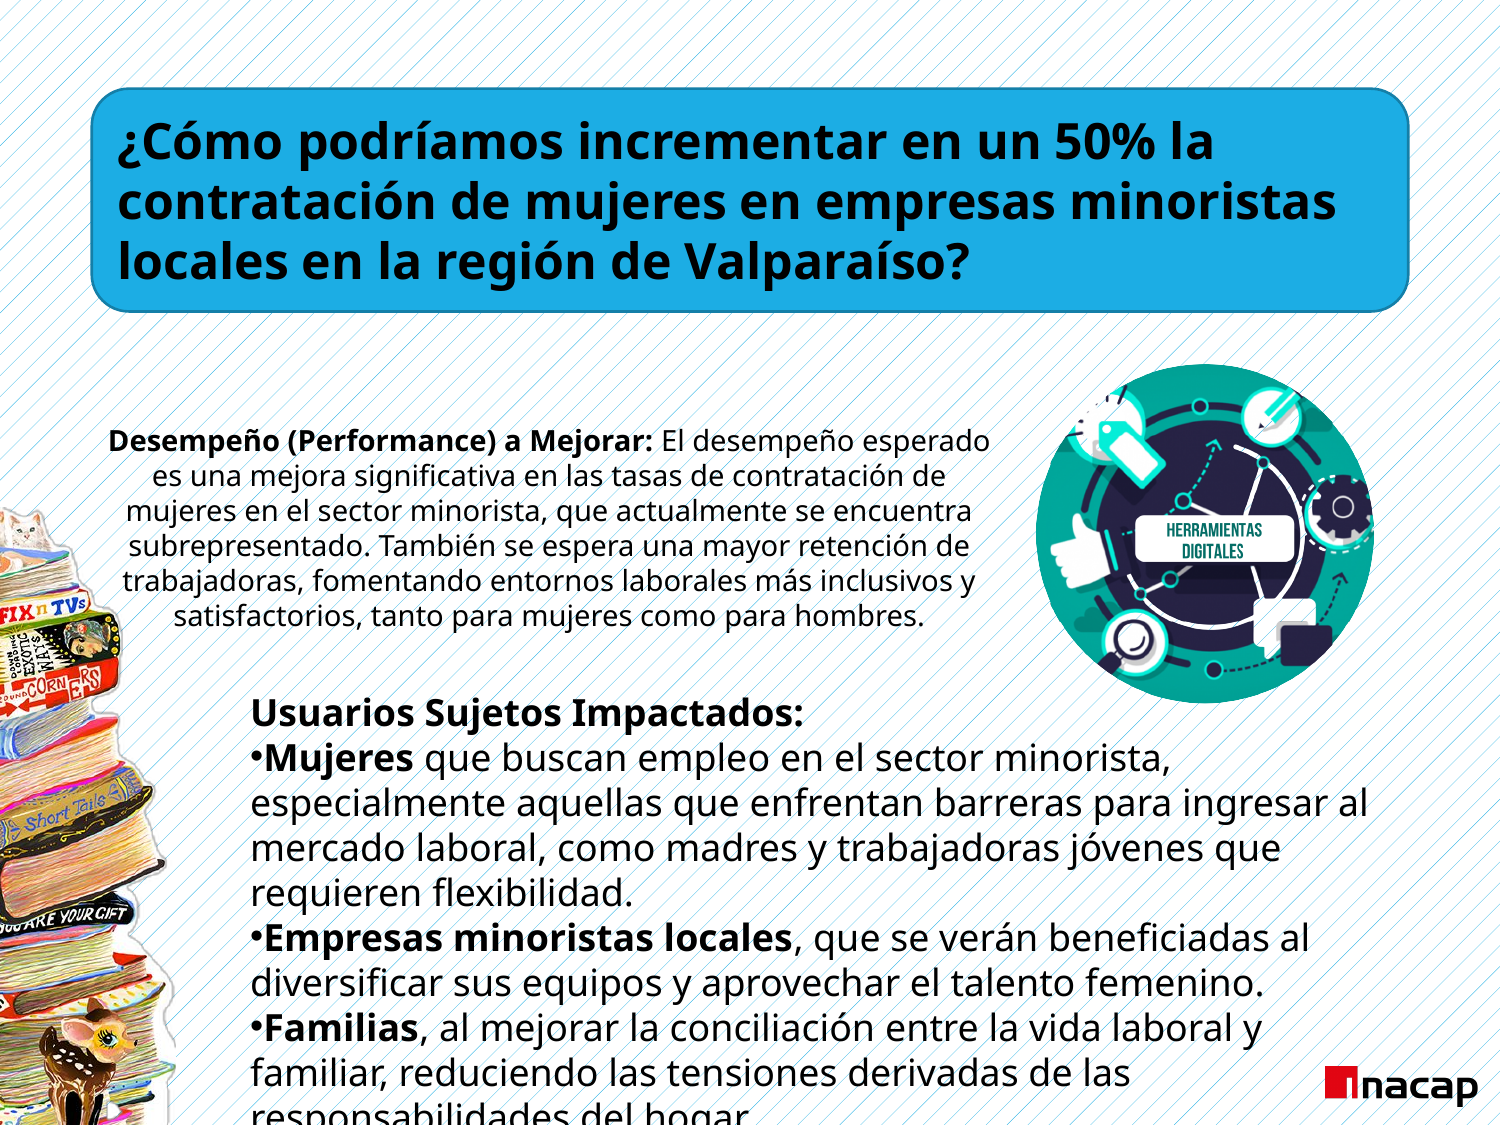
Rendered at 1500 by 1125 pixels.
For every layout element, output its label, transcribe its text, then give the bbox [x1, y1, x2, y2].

picture [1409, 1066, 1478, 1107]
picture [862, 343, 1500, 714]
picture [0, 507, 176, 1125]
text_box ¿Cómo podríamos incrementar en un 50% la contratación de mujeres en empresas minoristas locales en la región de Valparaíso? [90, 87, 1410, 313]
text_box Desempeño (Performance) a Mejorar: El desempeño esperado es una mejora significativa en las tasas de contratación de mujeres en el sector minorista, que actualmente se encuentra subrepresentado. También se espera una mayor retención de trabajadoras, fomentando entornos laborales más inclusivos y satisfactorios, tanto para mujeres como para hombres. [91, 416, 855, 638]
text_box Usuarios Sujetos Impactados: Mujeres que buscan empleo en el sector minorista, especialmente aquellas que enfrentan barreras para ingresar al mercado laboral, como madres y trabajadoras jóvenes que requieren flexibilidad. Empresas minoristas locales, que se verán beneficiadas al diversificar sus equipos y aprovechar el talento femenino. Familias, al mejorar la conciliación entre la vida laboral y familiar, reduciendo las tensiones derivadas de las responsabilidades del hogar. [235, 681, 1409, 1125]
